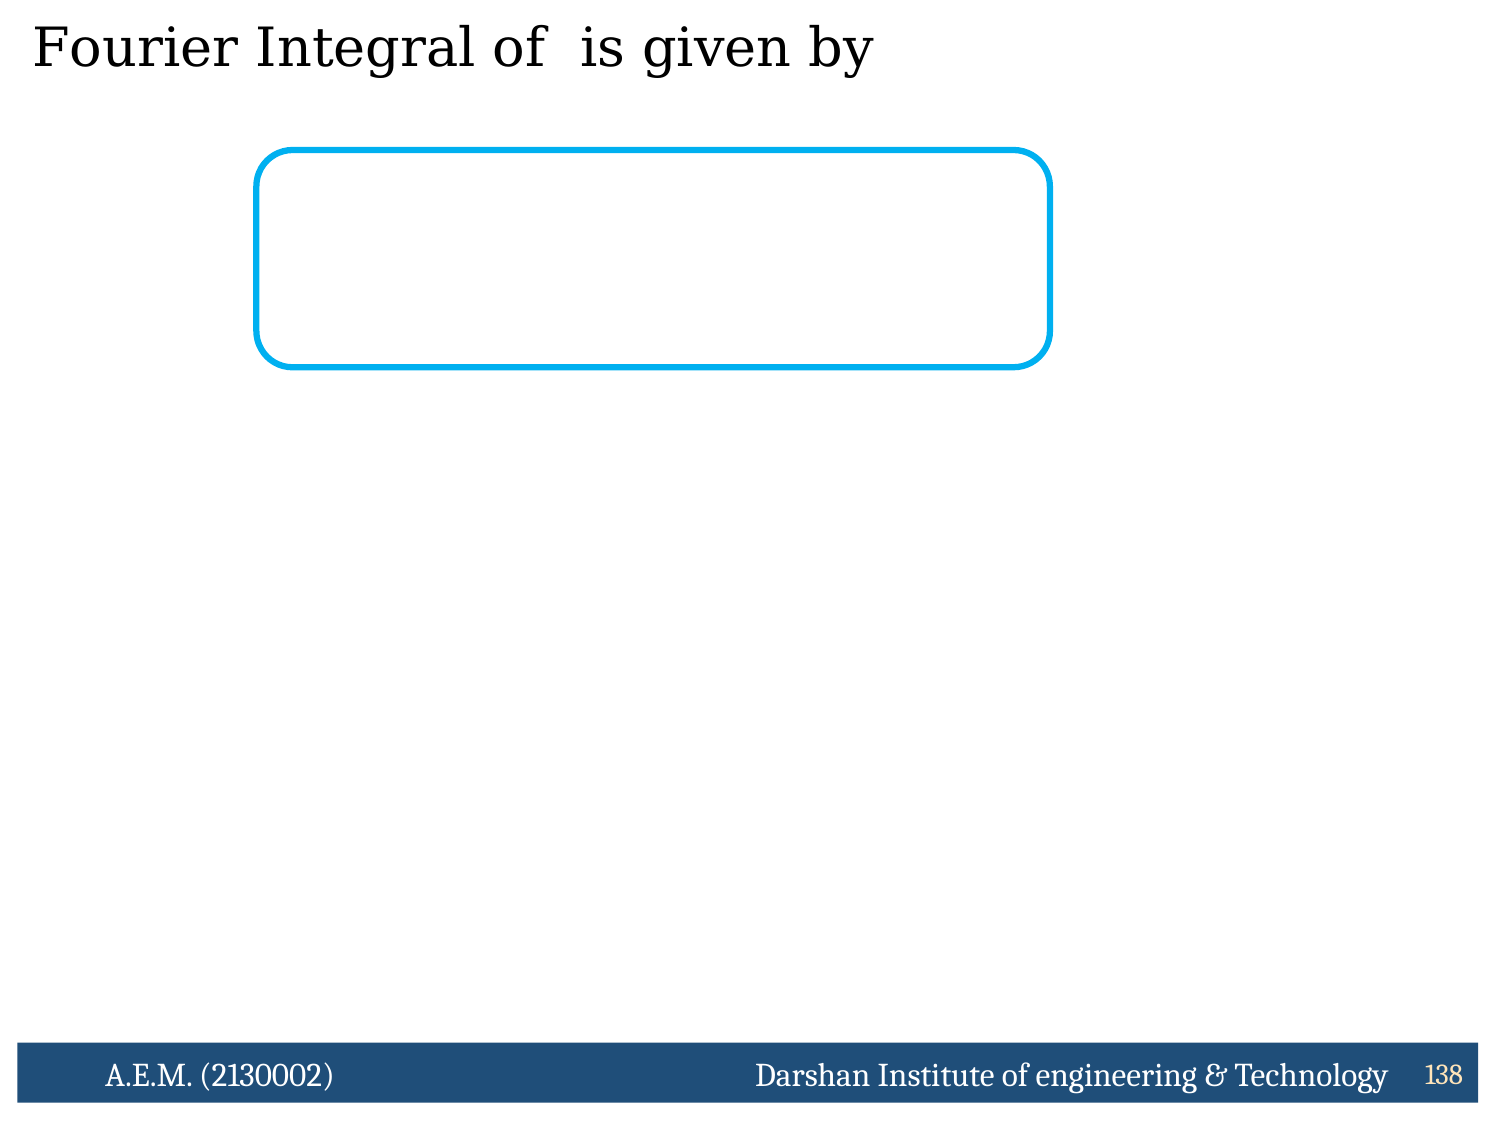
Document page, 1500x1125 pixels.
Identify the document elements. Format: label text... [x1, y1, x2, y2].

slide_number 138 [1393, 1042, 1479, 1103]
footer A.E.M. (2130002) Darshan Institute of engineering & Technology [17, 1042, 1393, 1103]
